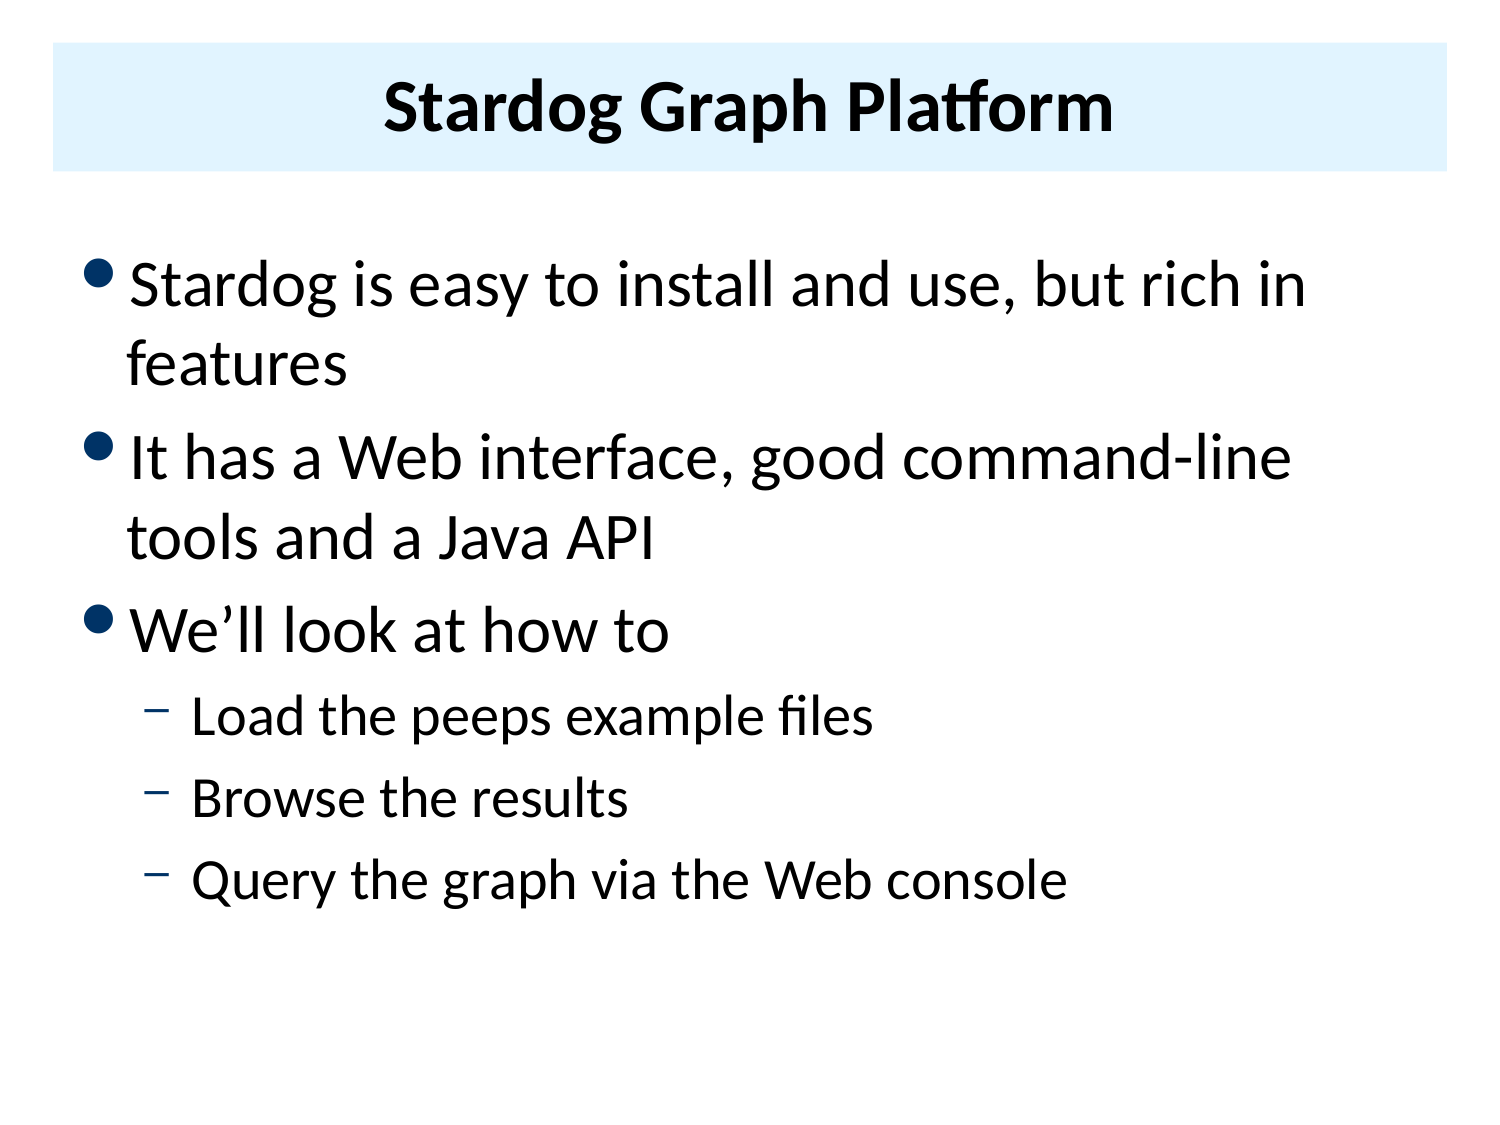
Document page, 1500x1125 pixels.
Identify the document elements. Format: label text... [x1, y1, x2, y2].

title Stardog Graph Platform [53, 42, 1447, 172]
list Stardog is easy to install and use, but rich in features It has a Web interface, good command-line tools and a Java API We’ll look at how to Load the peeps example files Browse the results Query the graph via the Web console [64, 231, 1436, 1047]
